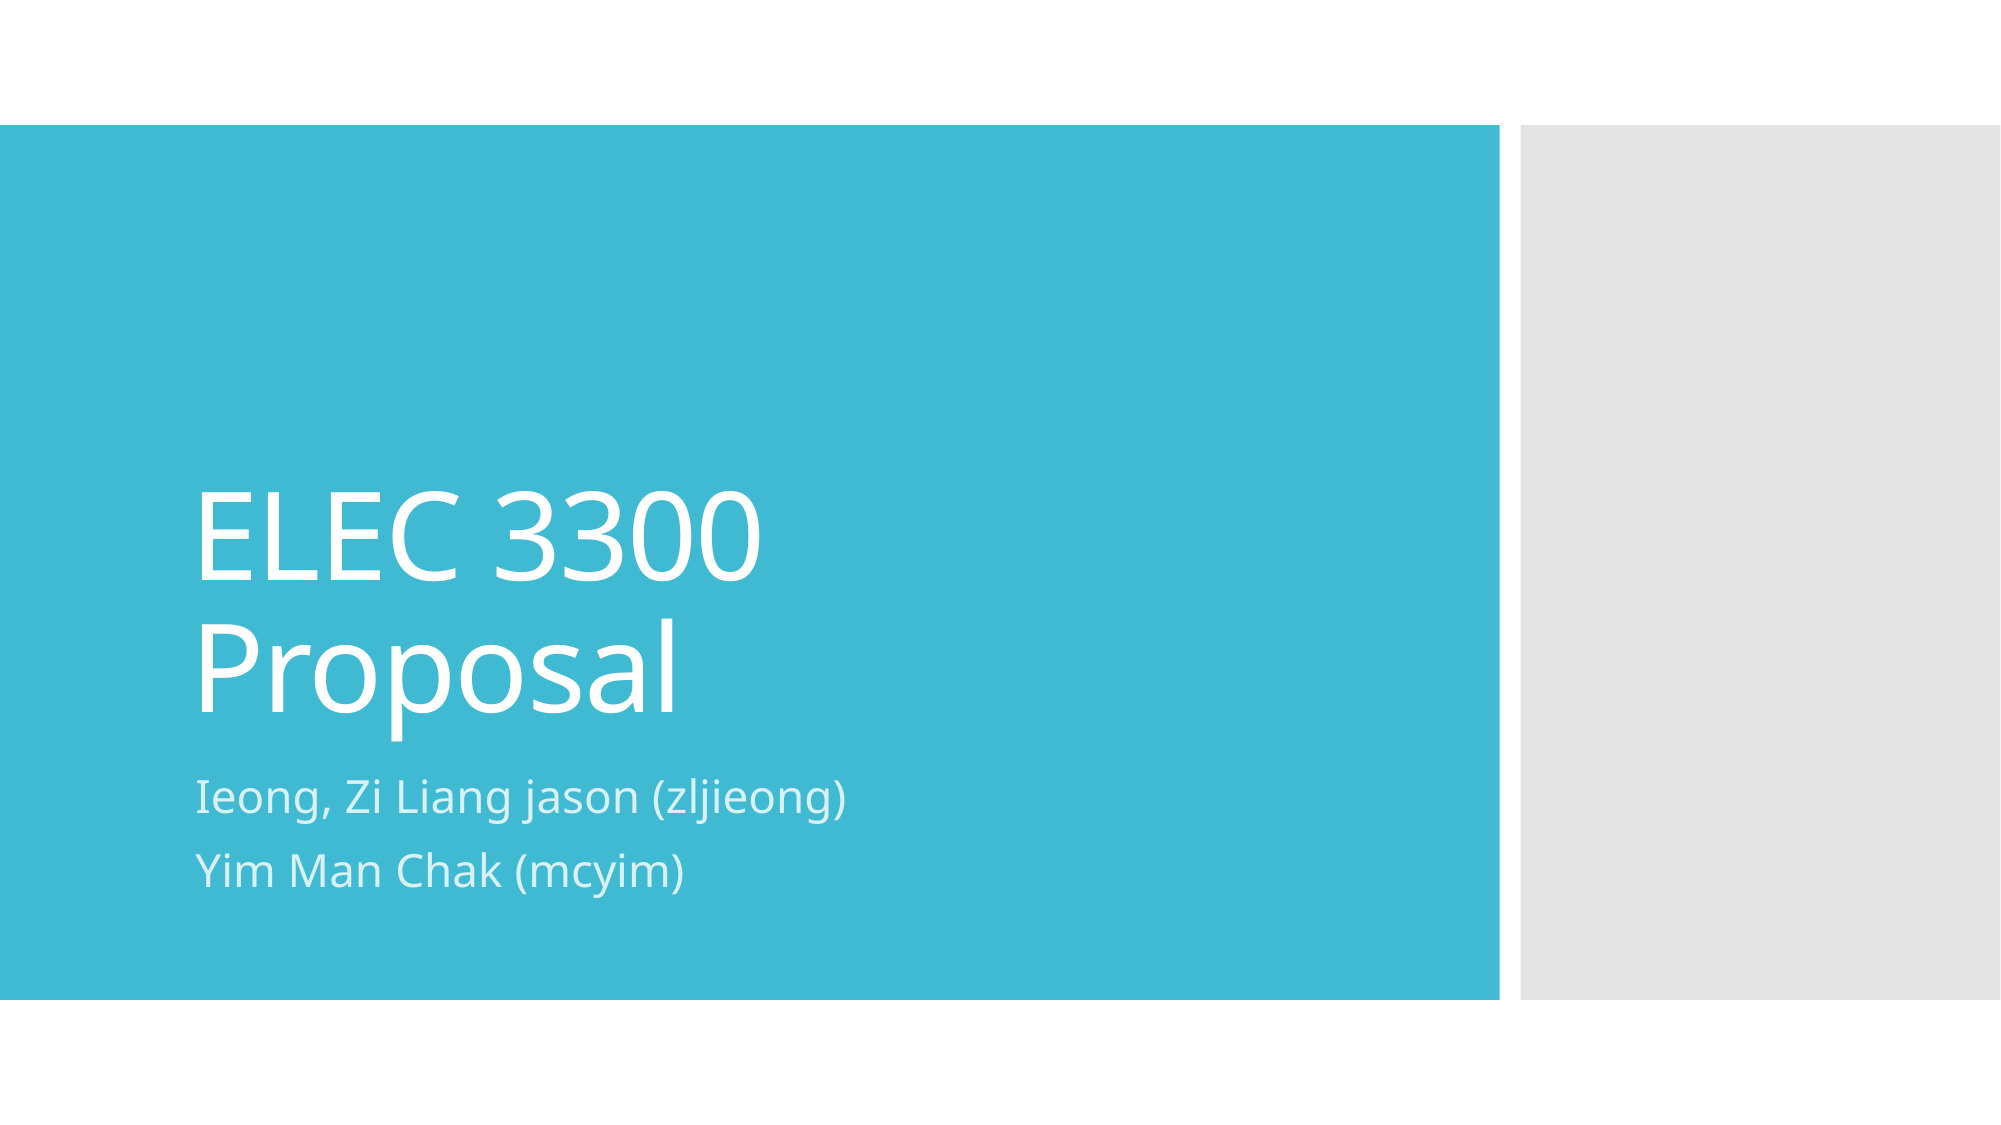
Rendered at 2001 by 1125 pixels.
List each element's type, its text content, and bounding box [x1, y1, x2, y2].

subtitle Ieong, Zi Liang jason (zljieong) Yim Man Chak (mcyim) [180, 766, 1381, 917]
title ELEC 3300 Proposal [175, 213, 1376, 747]
